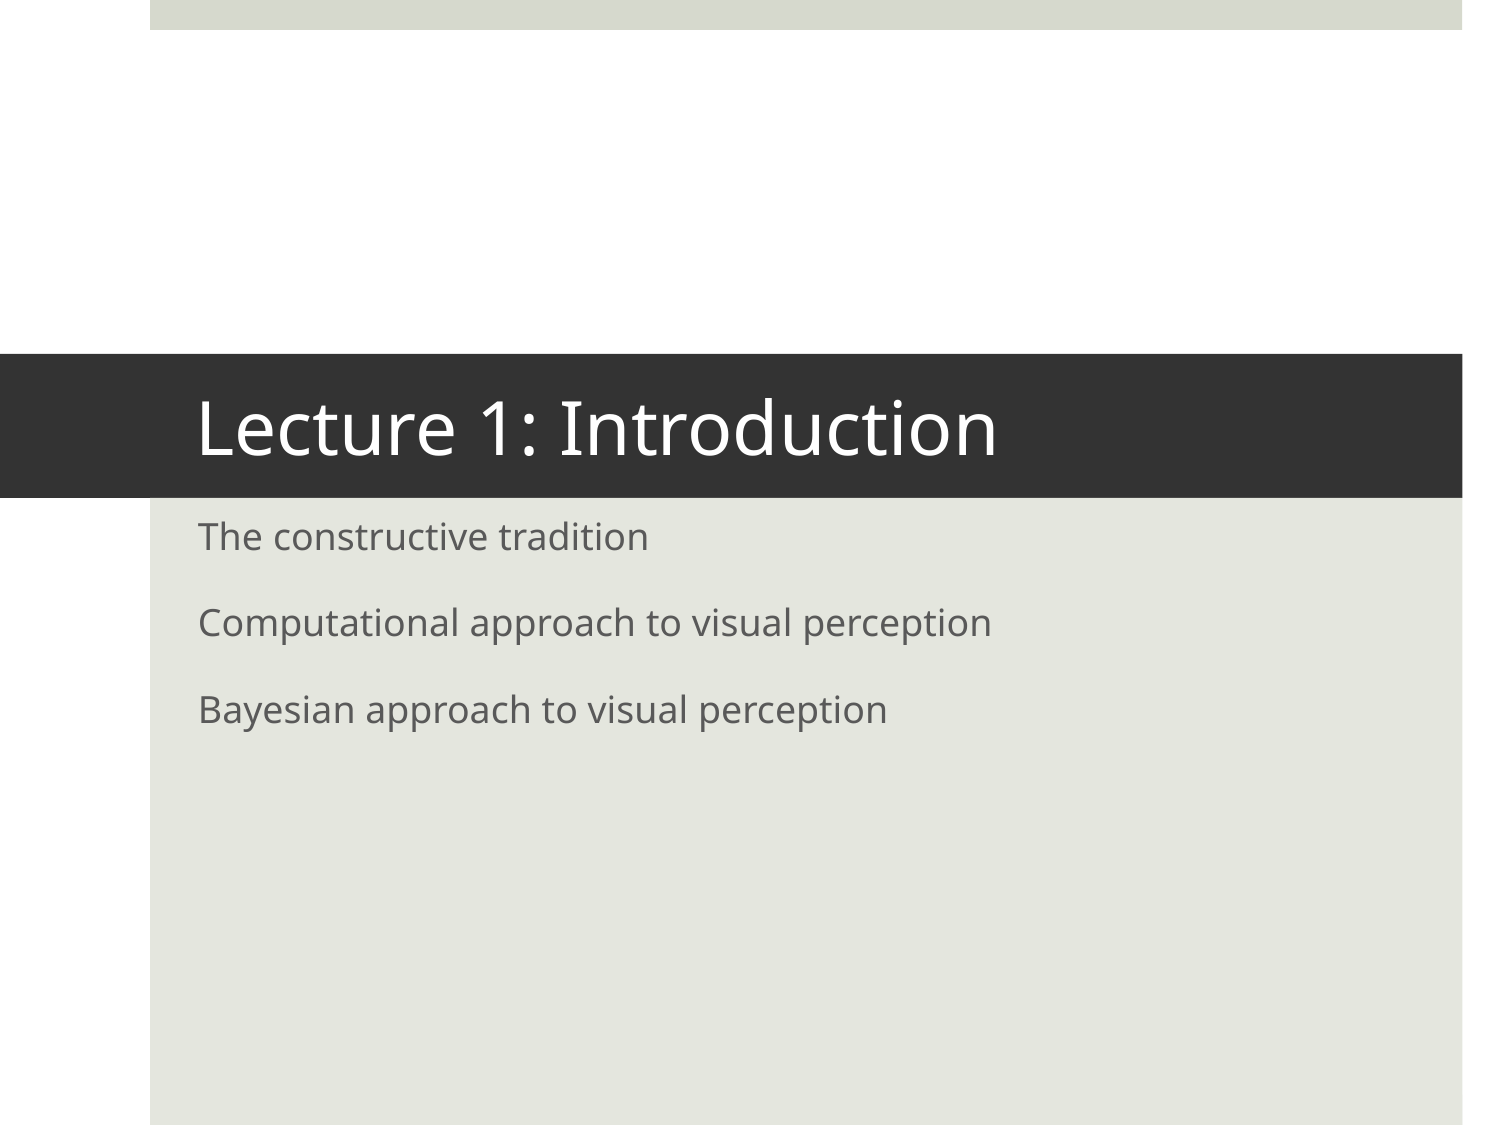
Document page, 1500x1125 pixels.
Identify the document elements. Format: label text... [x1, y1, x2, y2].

title Lecture 1: Introduction [0, 353, 1463, 498]
subtitle The constructive tradition Computational approach to visual perception Bayesian approach to visual perception [150, 497, 1463, 1125]
